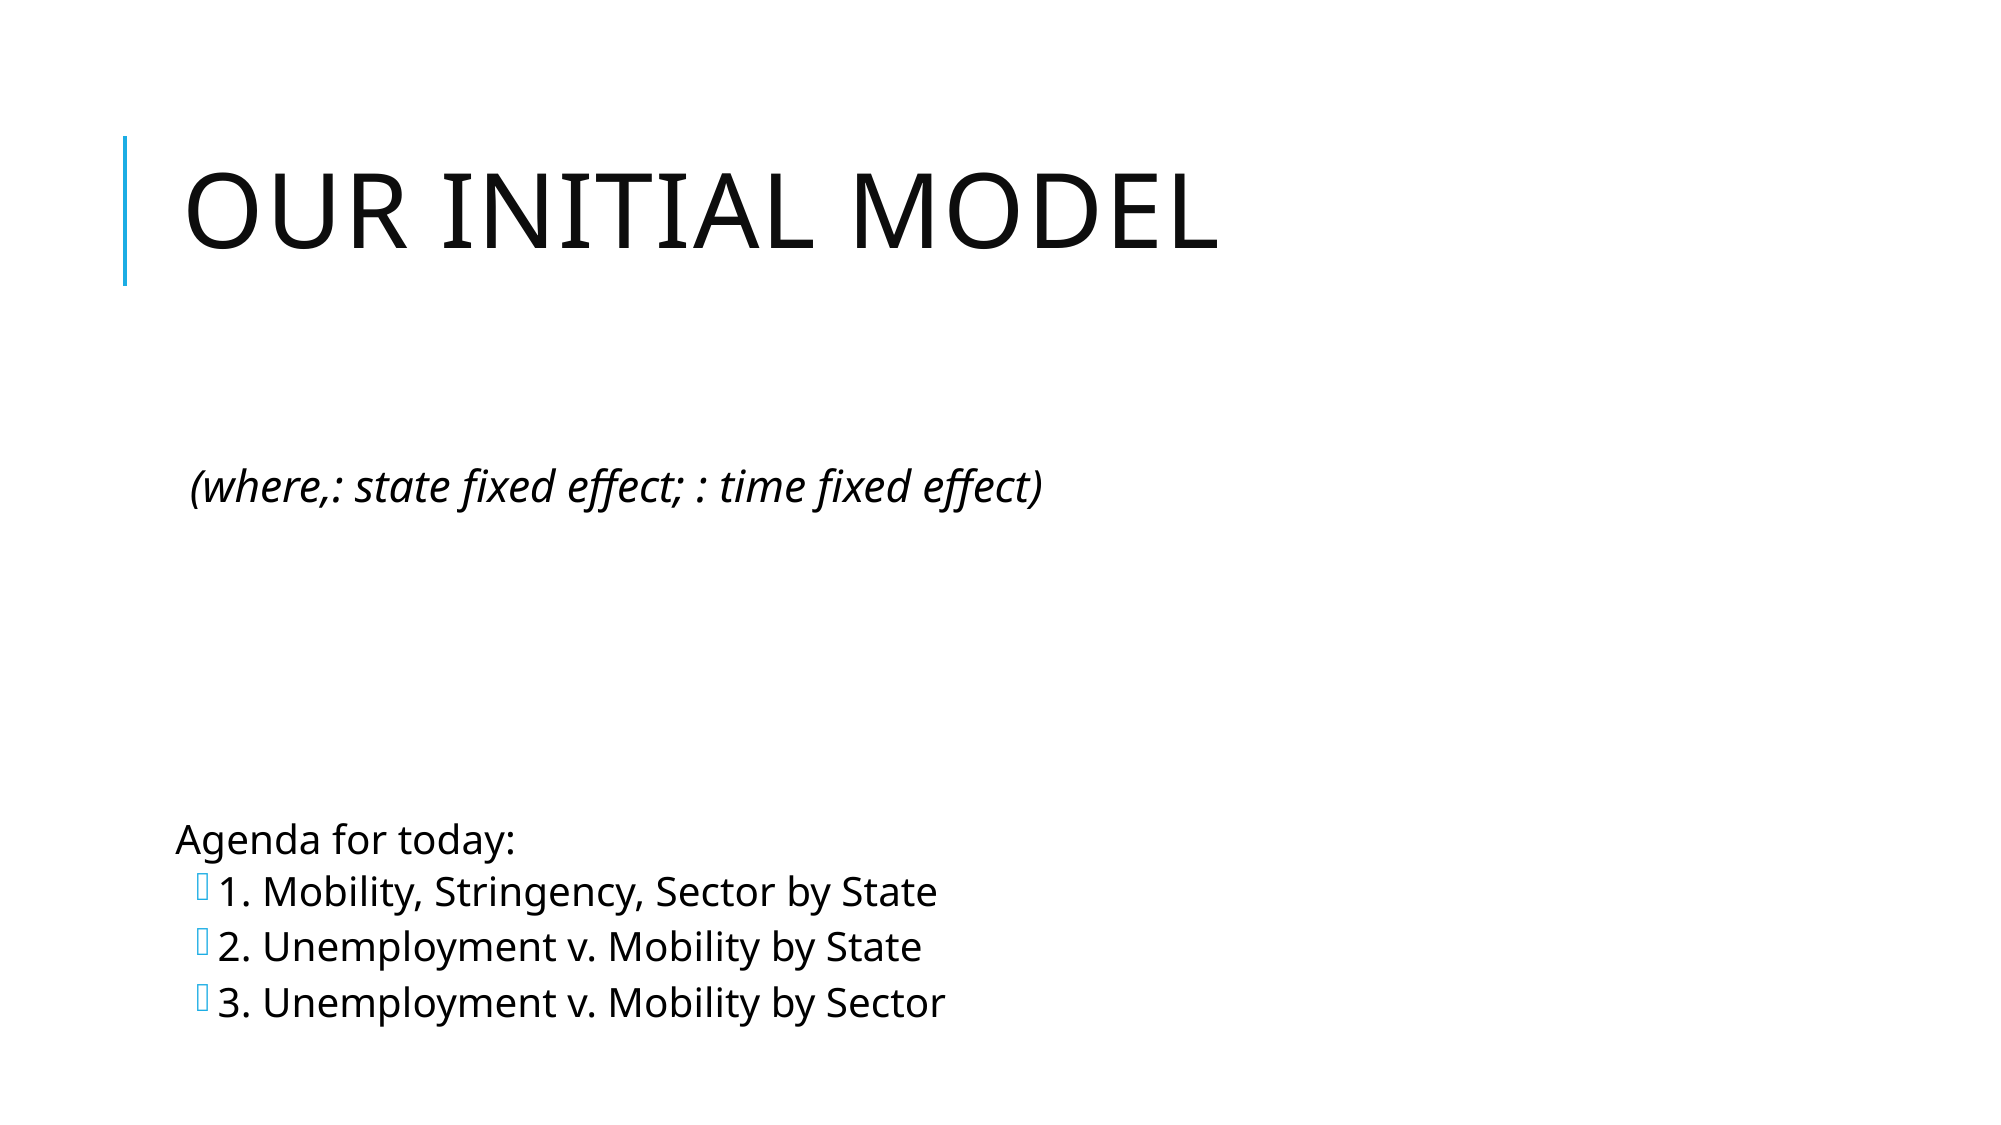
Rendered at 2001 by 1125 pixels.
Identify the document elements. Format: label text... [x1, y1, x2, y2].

title Our Initial Model [168, 96, 1763, 342]
